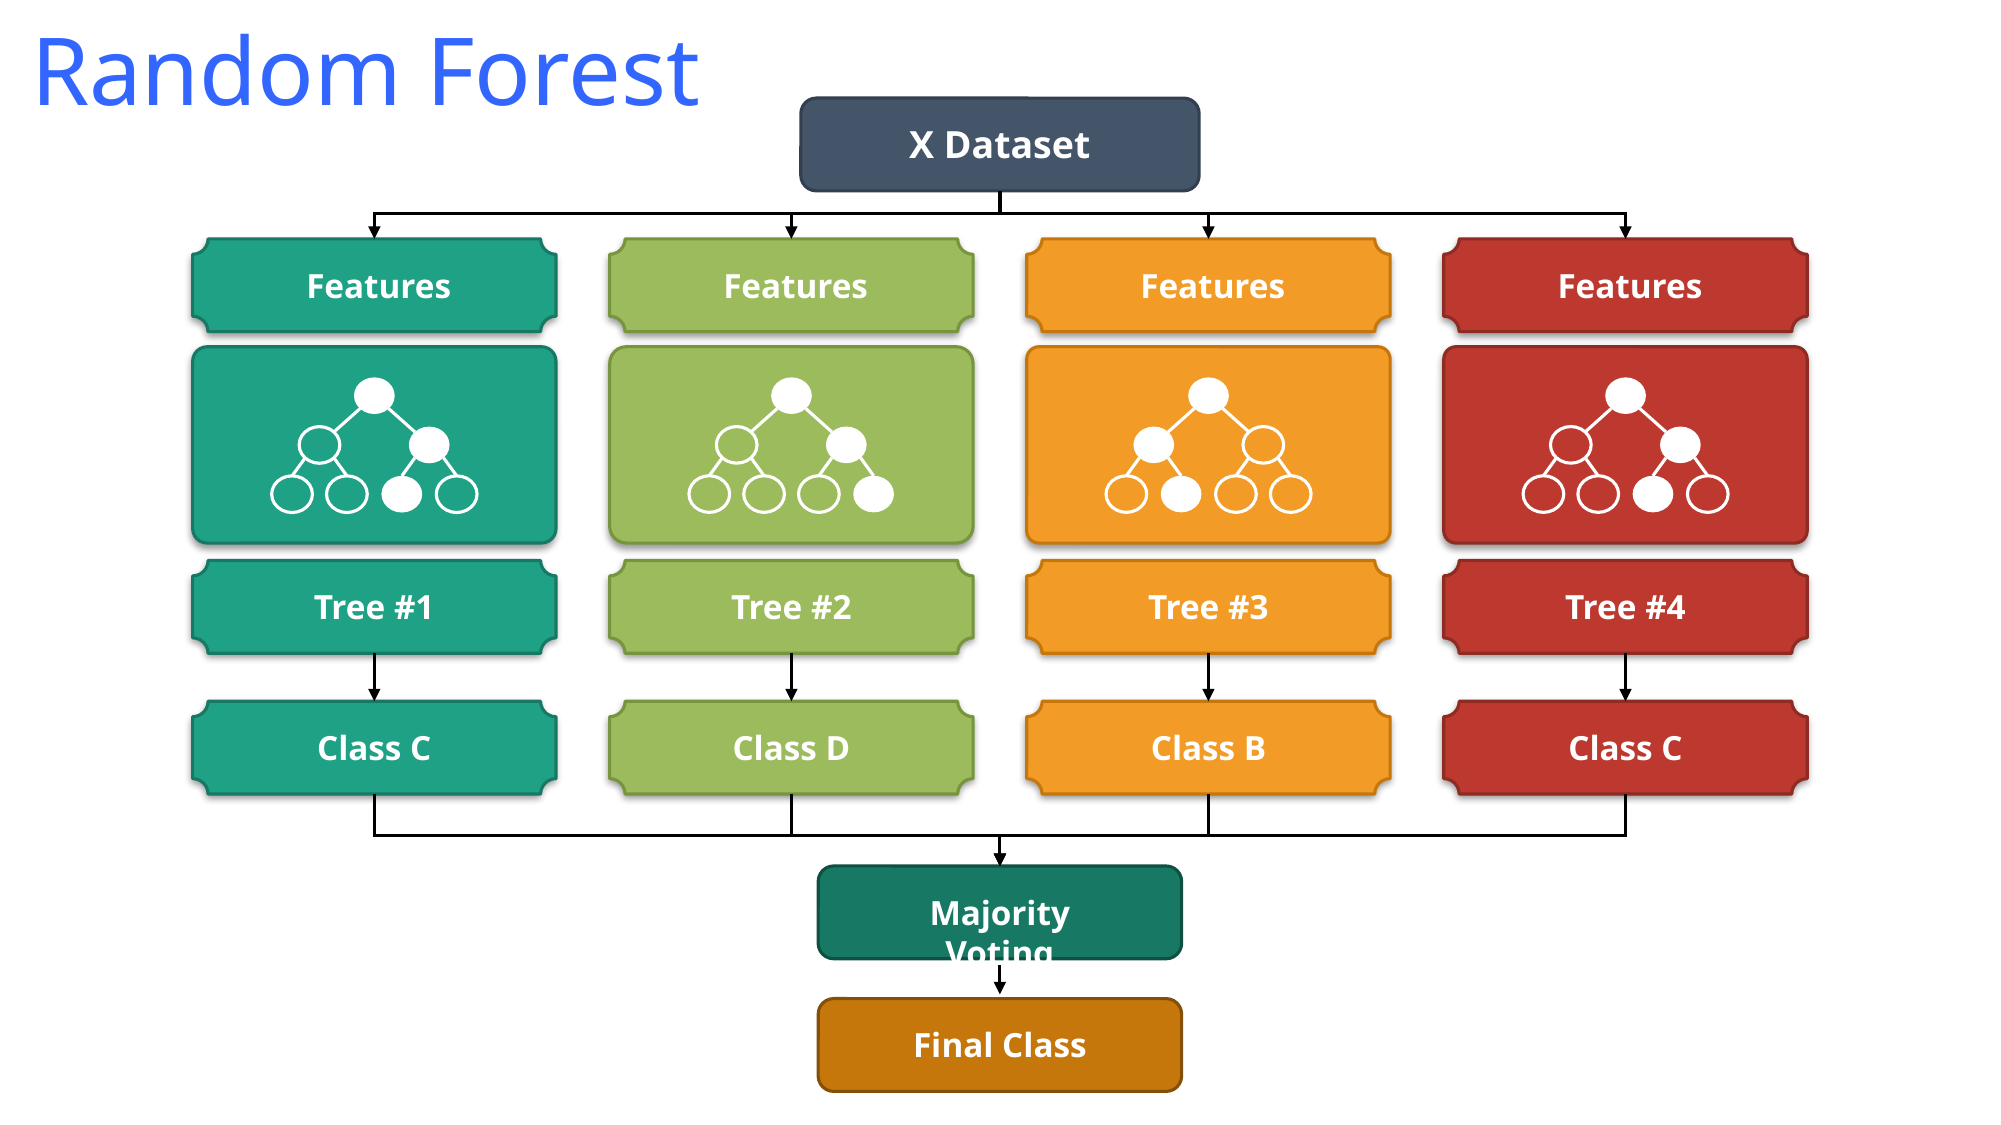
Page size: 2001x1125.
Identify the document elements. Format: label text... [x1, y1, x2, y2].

text_box Majority Voting [855, 884, 1144, 980]
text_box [1522, 376, 1729, 513]
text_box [1105, 376, 1312, 513]
text_box Final Class [883, 1017, 1117, 1072]
text_box [818, 998, 1182, 1092]
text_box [373, 793, 1627, 867]
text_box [999, 190, 1808, 795]
text_box [800, 98, 1200, 190]
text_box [609, 190, 999, 793]
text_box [688, 376, 895, 513]
text_box X Dataset [863, 114, 1137, 174]
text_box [192, 190, 609, 795]
text_box [818, 867, 1182, 959]
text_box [271, 376, 478, 514]
title Random Forest [16, 19, 801, 131]
